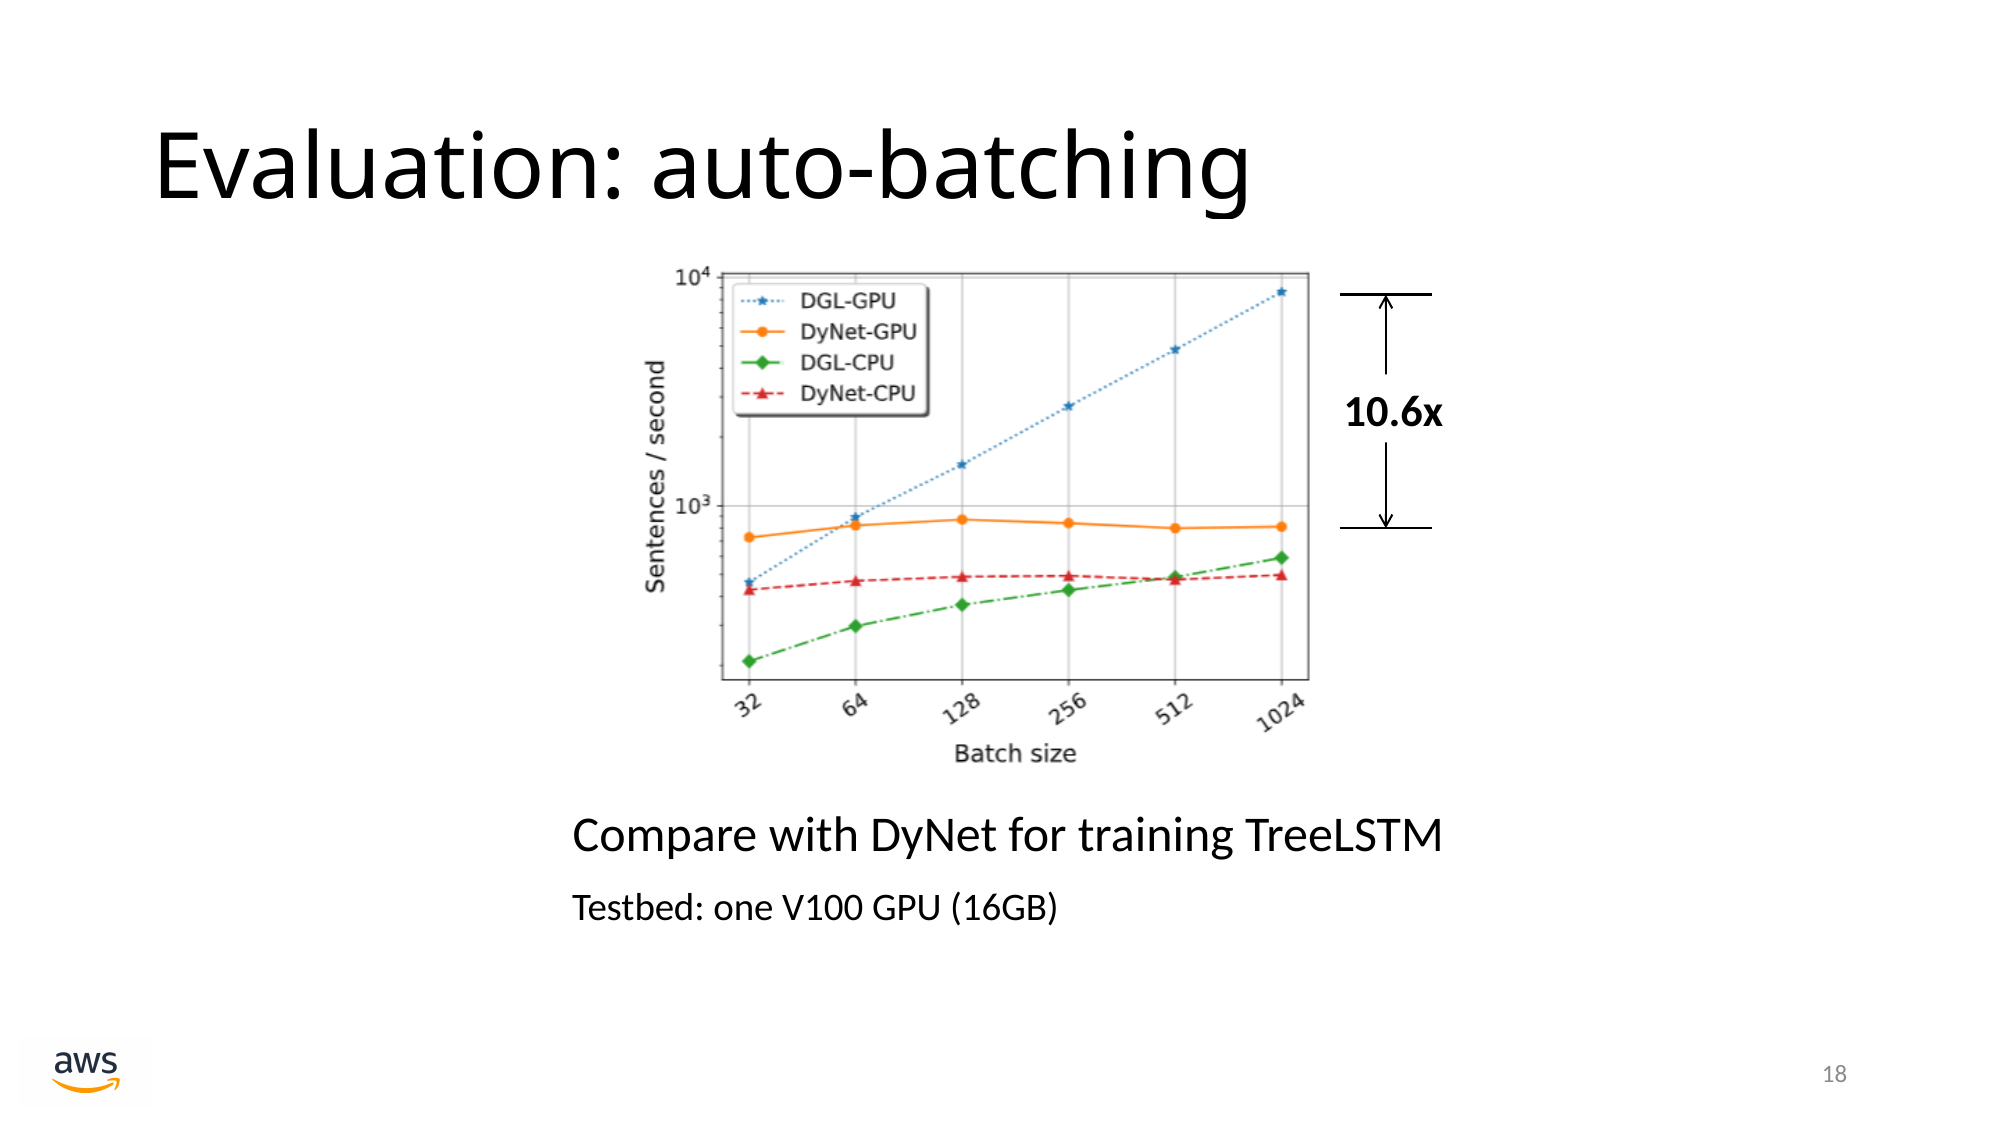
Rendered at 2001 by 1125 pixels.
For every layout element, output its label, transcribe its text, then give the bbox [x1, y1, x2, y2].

picture [172, 219, 1828, 784]
text_box Testbed: one V100 GPU (16GB) [557, 874, 1074, 936]
slide_number 18 [1412, 1042, 1863, 1103]
title Evaluation: auto-batching [137, 59, 1863, 278]
text_box Compare with DyNet for training TreeLSTM [558, 793, 1460, 869]
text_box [1314, 294, 1473, 529]
picture [19, 1037, 153, 1108]
